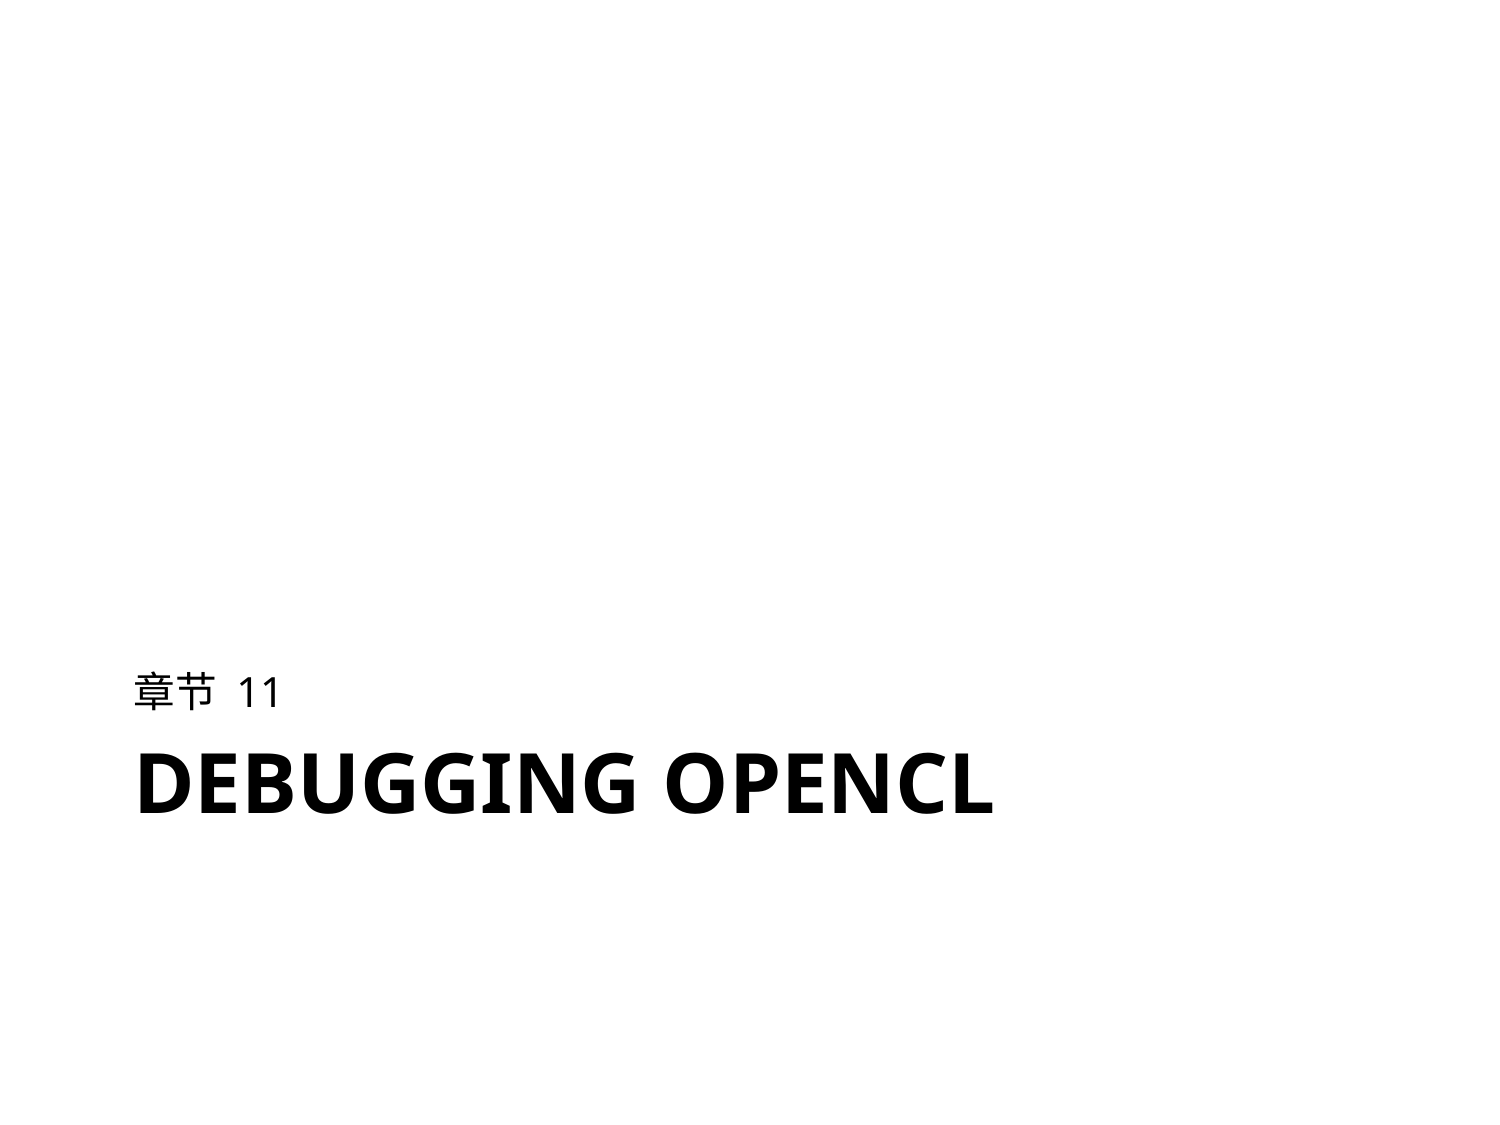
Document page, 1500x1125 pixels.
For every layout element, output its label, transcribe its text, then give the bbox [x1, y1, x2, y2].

title Debugging OpenCL [118, 723, 1394, 947]
list 章节 11 [118, 476, 1394, 723]
